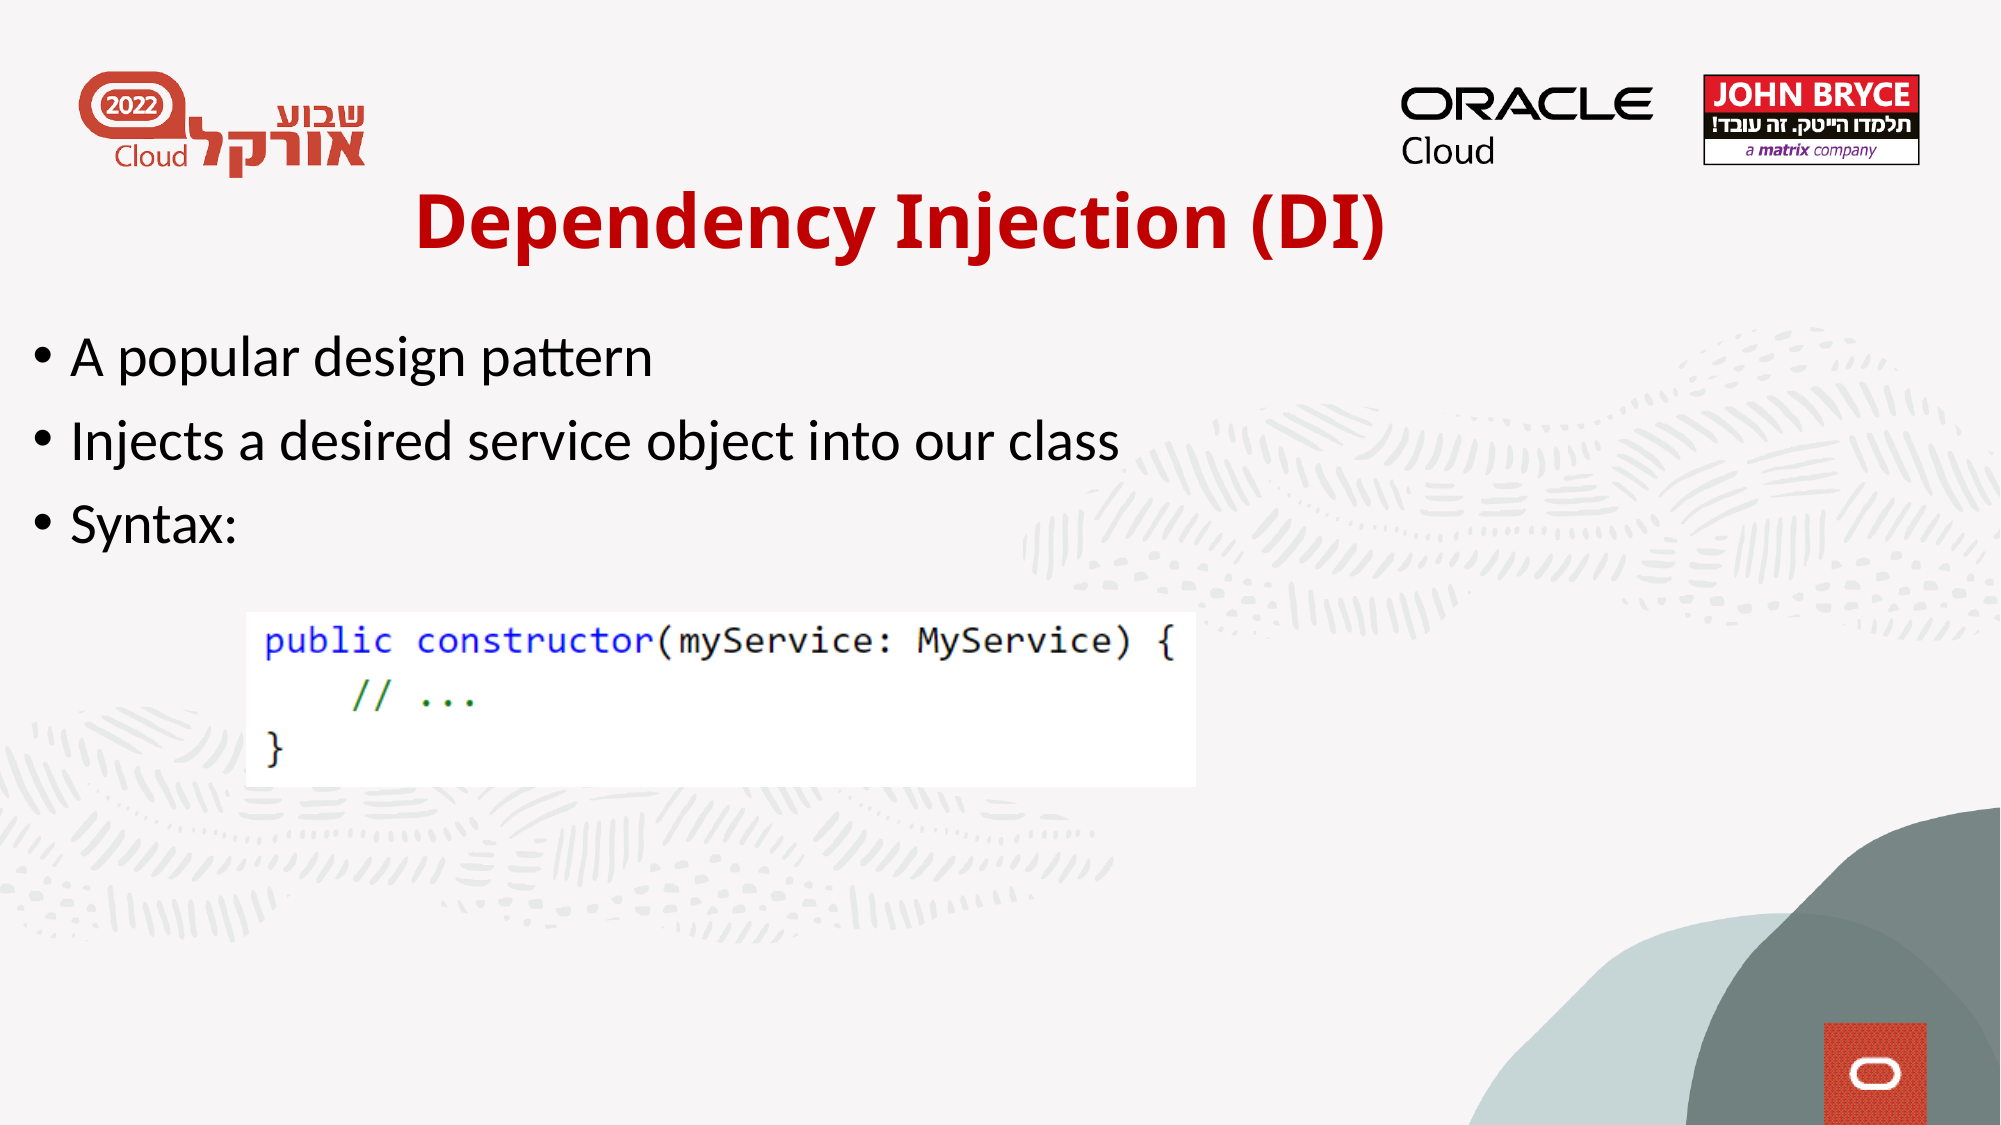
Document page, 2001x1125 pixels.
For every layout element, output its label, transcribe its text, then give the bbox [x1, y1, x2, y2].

picture [0, 0, 2001, 1125]
list A popular design pattern Injects a desired service object into our class Syntax: [17, 318, 1877, 945]
title Dependency Injection (DI) [17, 177, 1782, 272]
